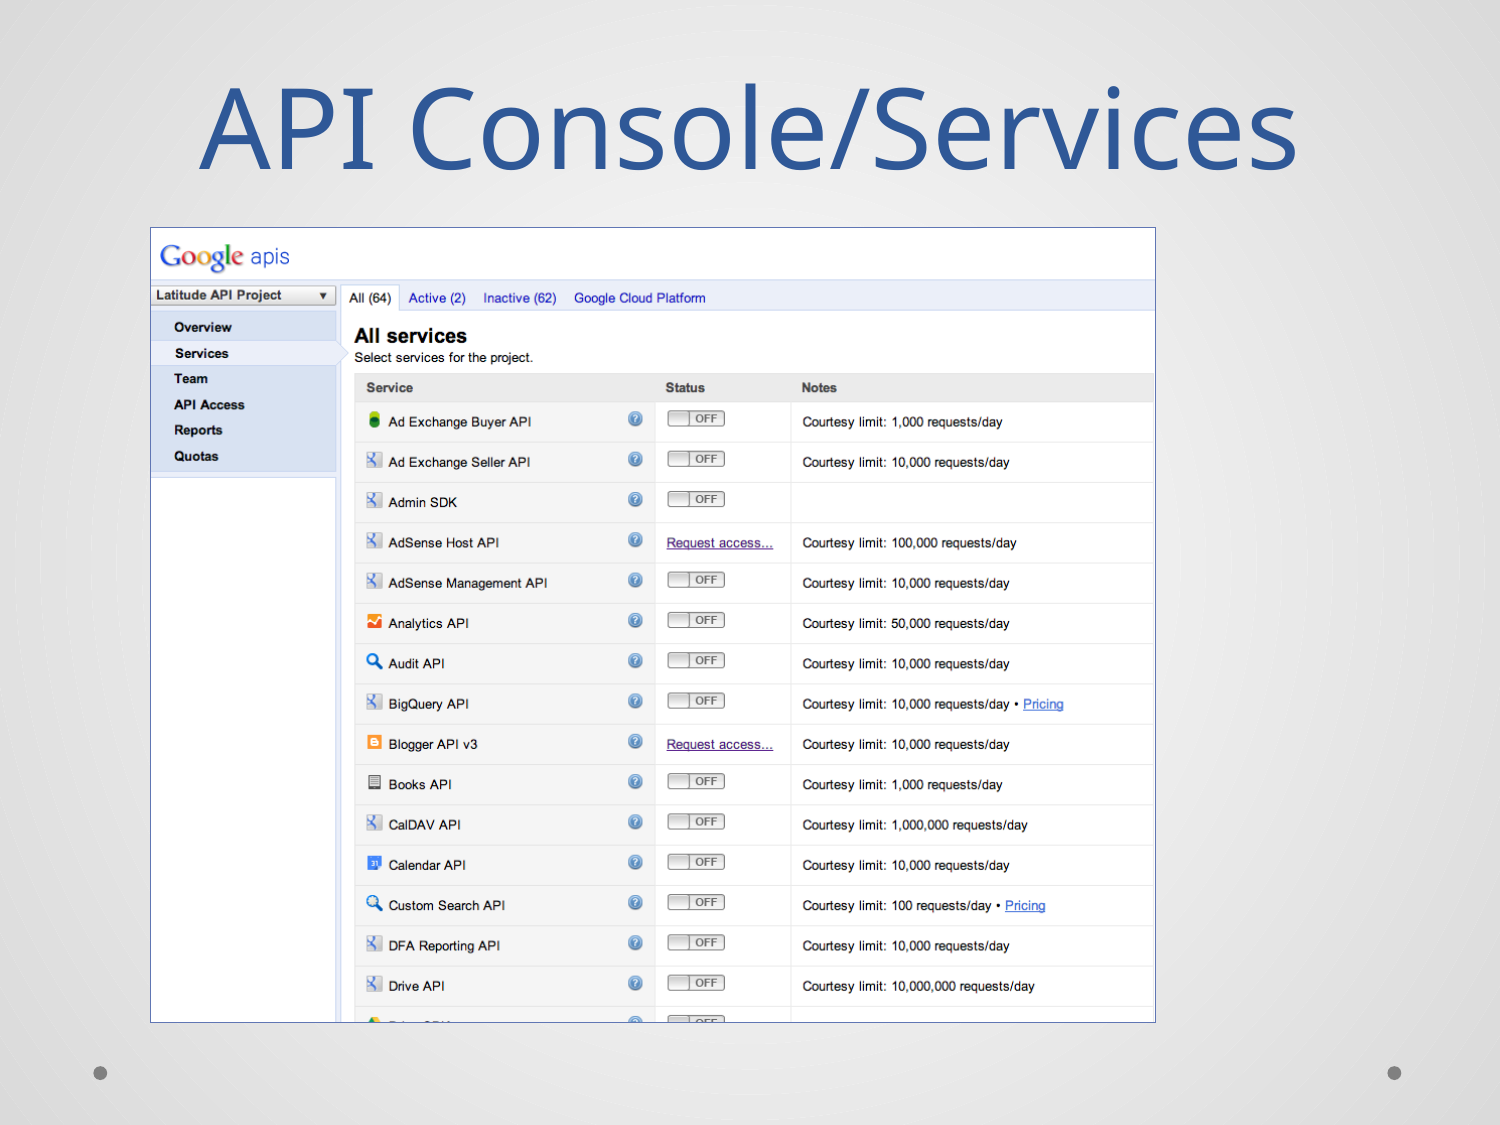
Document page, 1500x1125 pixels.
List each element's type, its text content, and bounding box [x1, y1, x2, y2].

picture [150, 227, 1156, 1023]
title API Console/Services [75, 0, 1425, 263]
